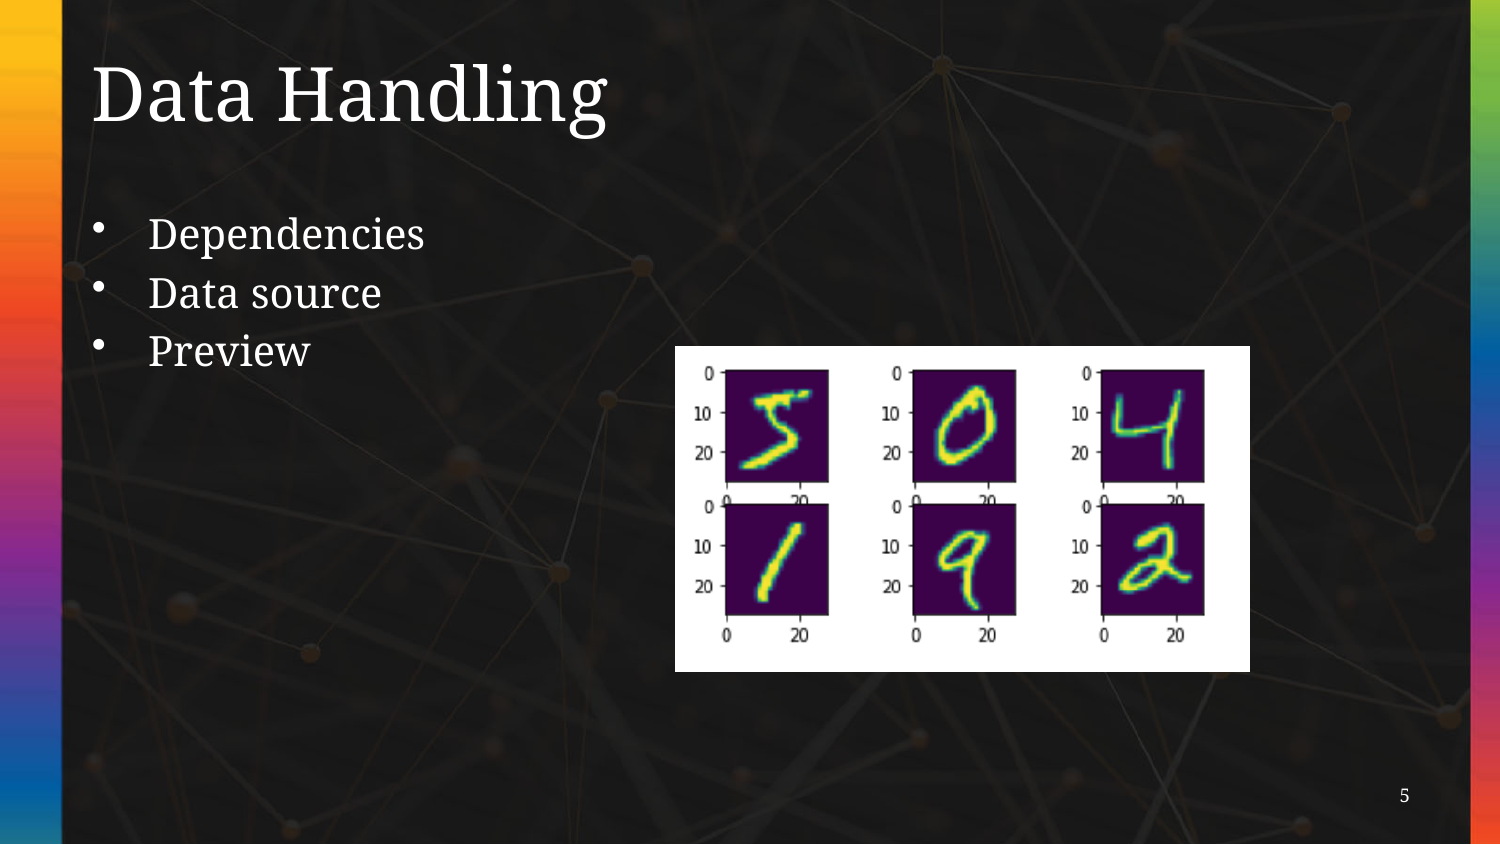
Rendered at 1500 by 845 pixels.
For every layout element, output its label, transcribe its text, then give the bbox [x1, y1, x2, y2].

slide_number 5 [1074, 776, 1425, 810]
title Data Handling [76, 20, 1424, 162]
picture [0, 0, 1500, 844]
list Dependencies Data source Preview [76, 200, 1424, 777]
